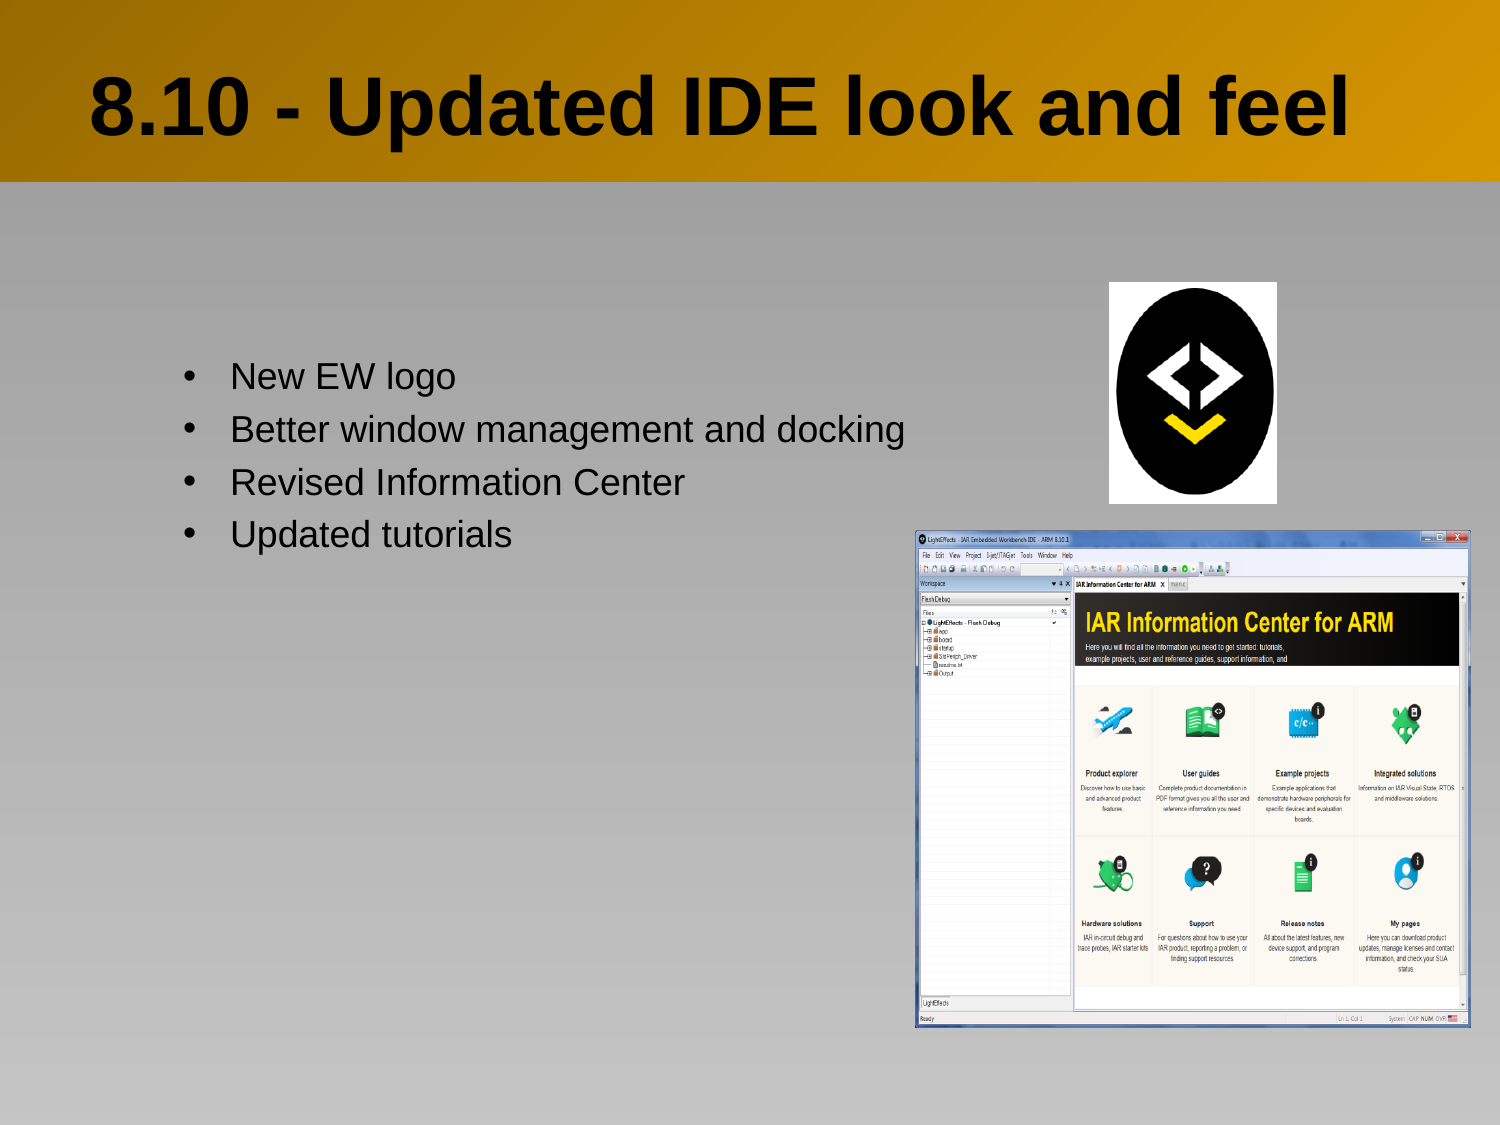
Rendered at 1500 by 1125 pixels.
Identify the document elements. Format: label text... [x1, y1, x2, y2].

picture [915, 530, 1471, 1028]
picture [1109, 282, 1277, 504]
text_box New EW logo Better window management and docking Revised Information Center Updated tutorials [93, 345, 992, 563]
text_box [25, 0, 342, 219]
title 8.10 - Updated IDE look and feel [75, 45, 1425, 233]
